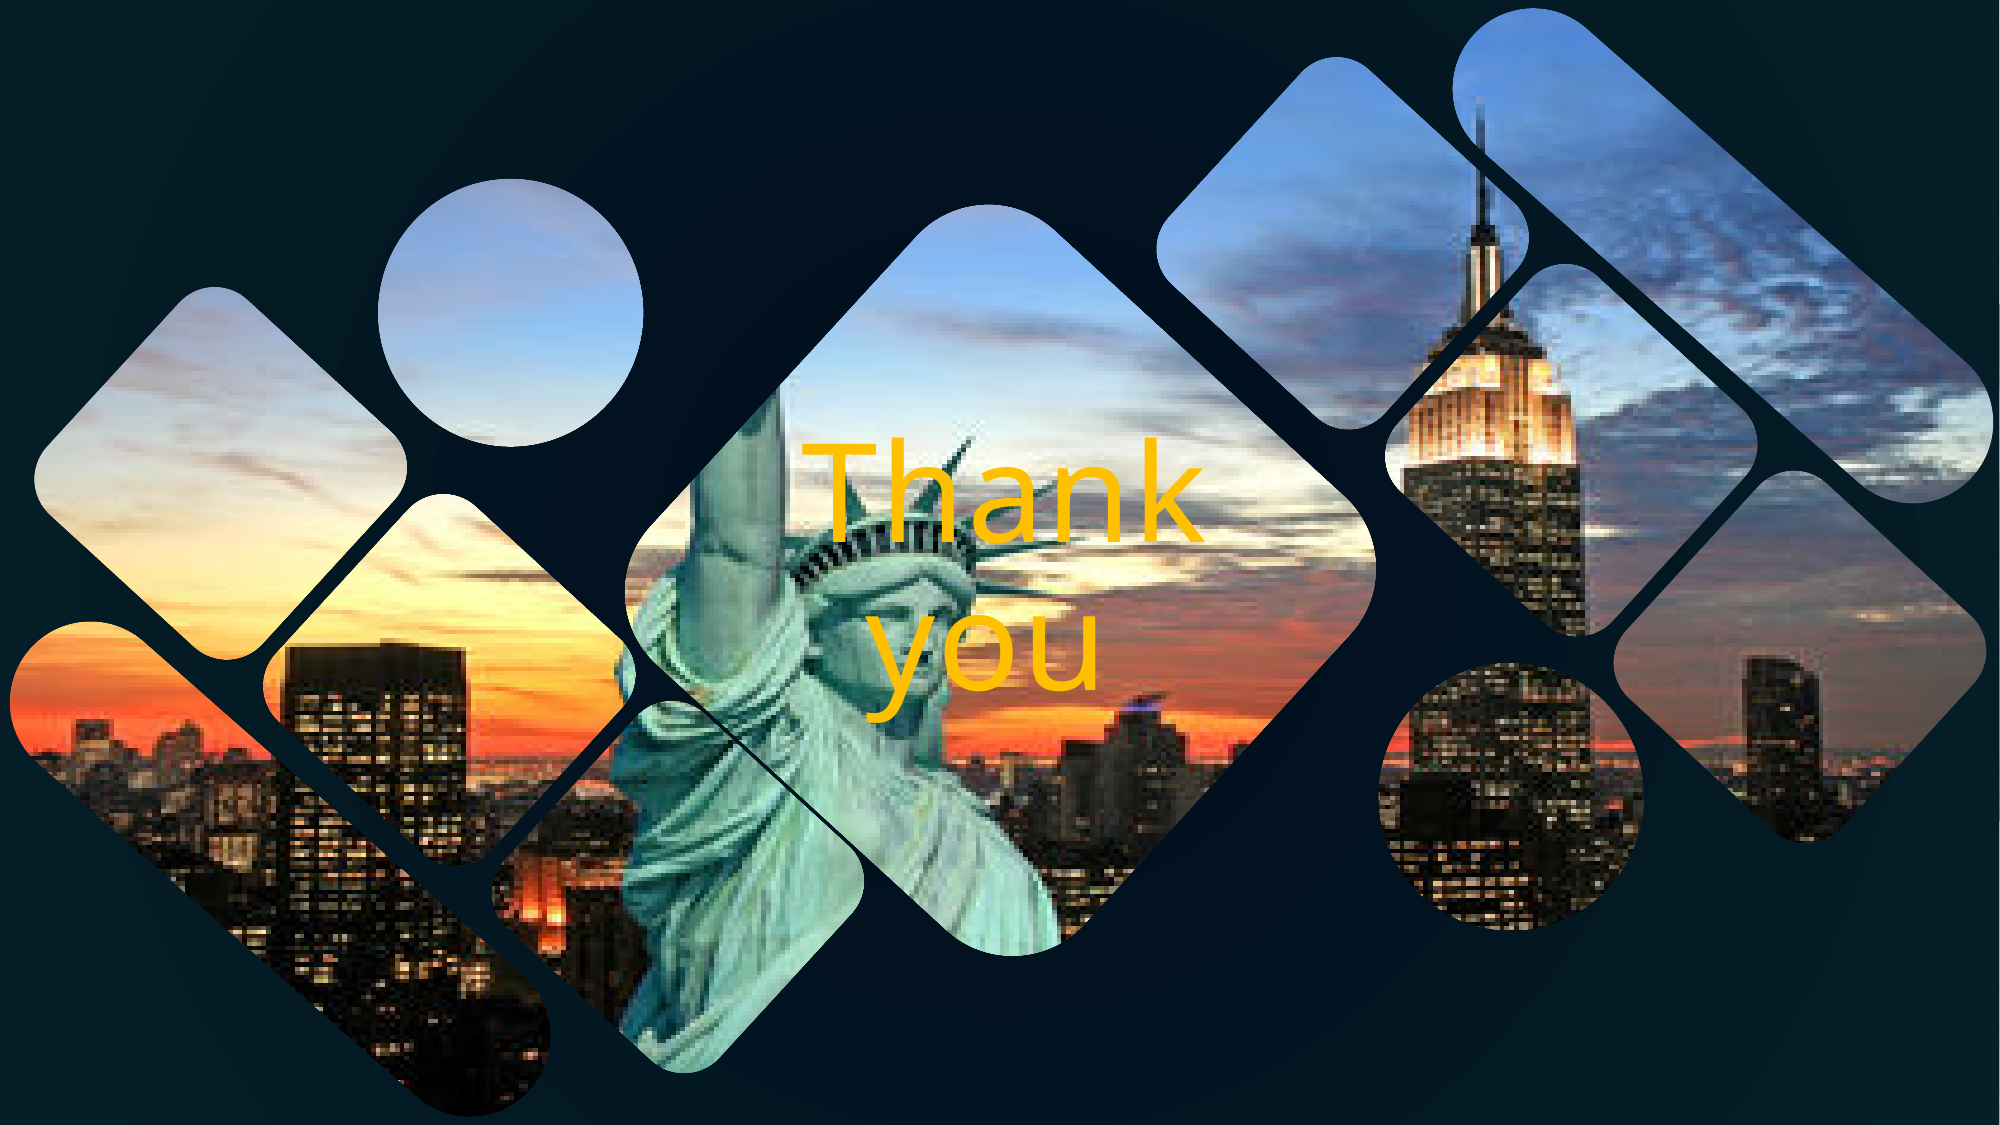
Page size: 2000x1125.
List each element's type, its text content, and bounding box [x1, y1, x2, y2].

picture [1615, 472, 1985, 842]
picture [1454, 9, 1992, 502]
picture [11, 623, 549, 1115]
title Thank you [692, 373, 1319, 728]
picture [264, 495, 635, 865]
picture [379, 180, 642, 446]
picture [1380, 664, 1643, 930]
picture [728, 728, 1262, 955]
picture [493, 702, 863, 1072]
picture [626, 483, 692, 695]
picture [793, 206, 1208, 373]
picture [1158, 58, 1528, 428]
text_box [0, 0, 2000, 1125]
picture [1319, 475, 1375, 666]
picture [1386, 265, 1756, 635]
picture [36, 288, 406, 658]
